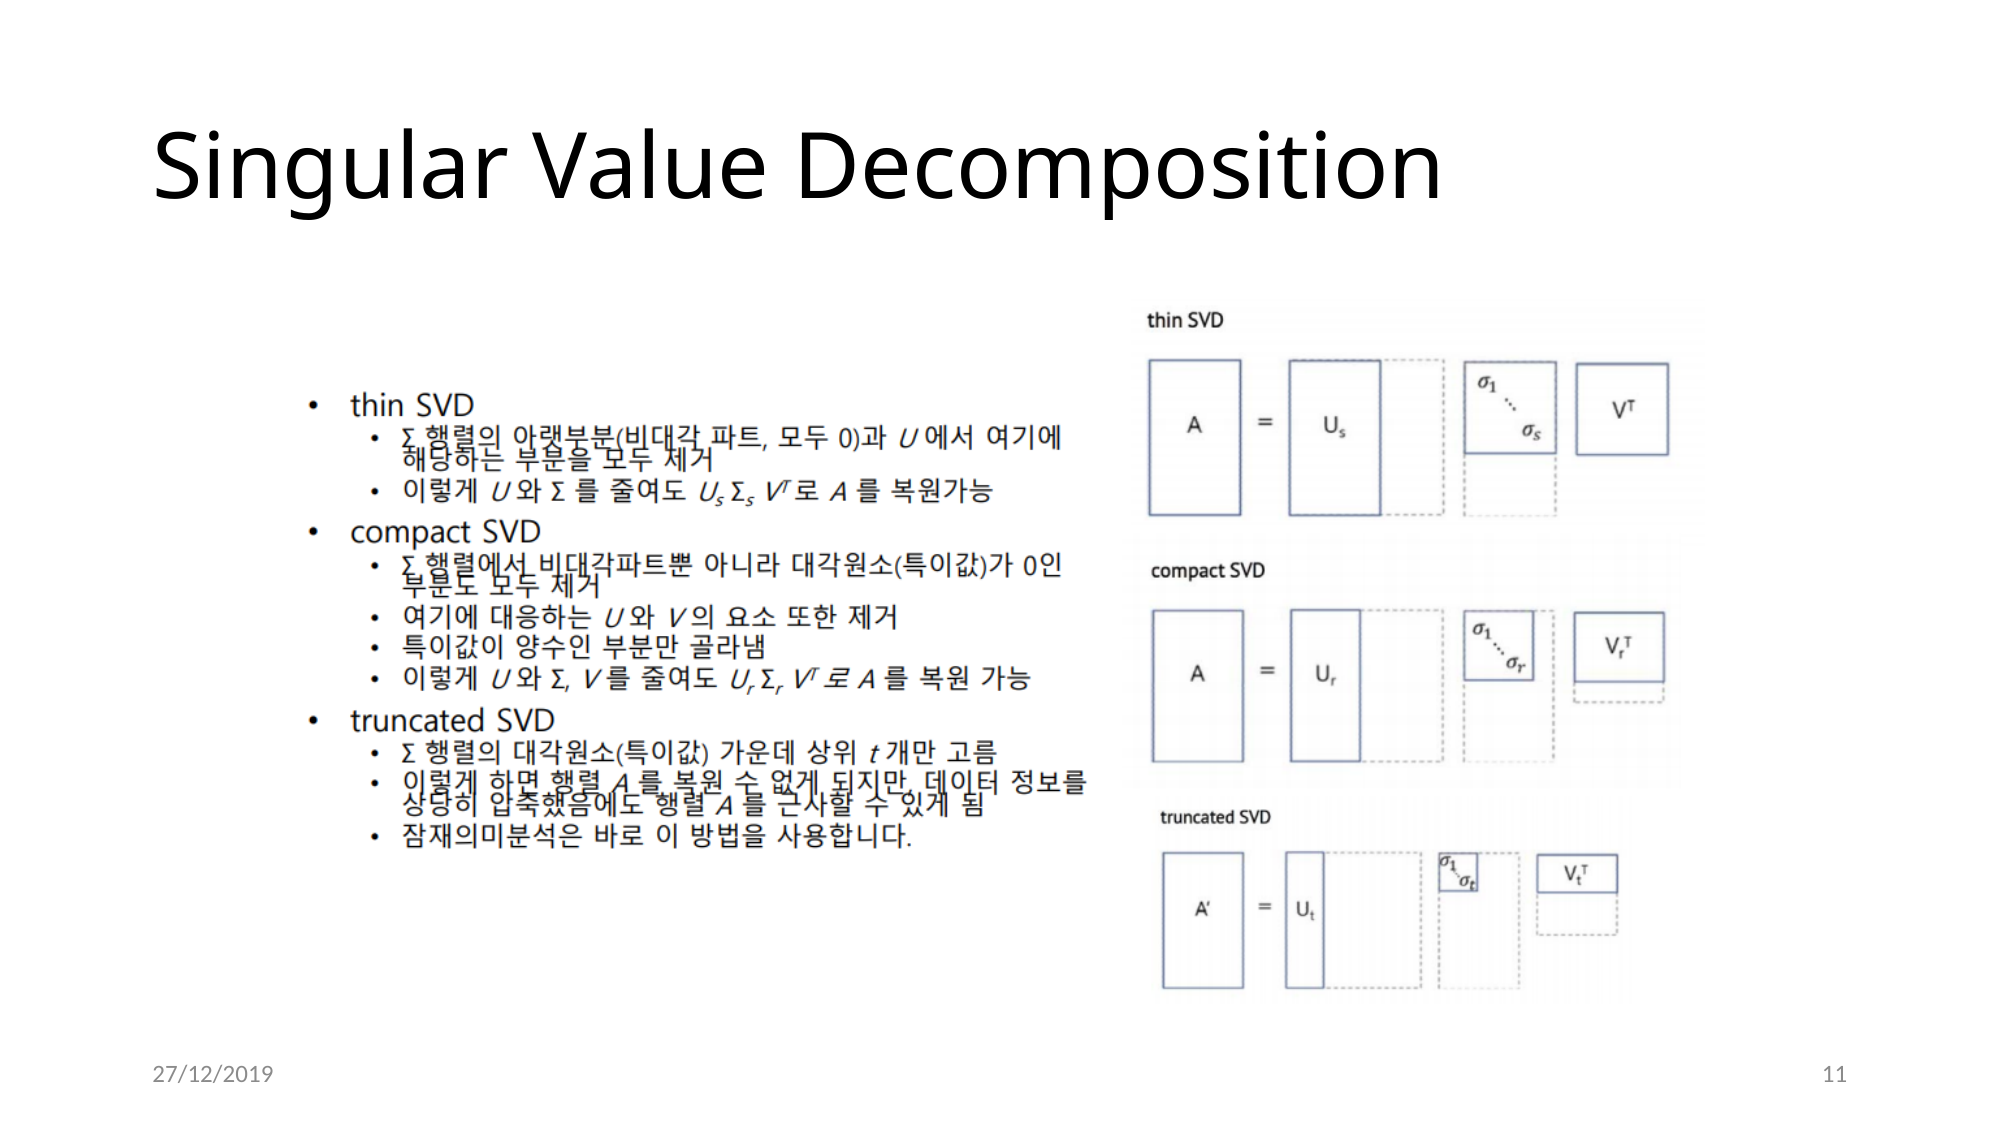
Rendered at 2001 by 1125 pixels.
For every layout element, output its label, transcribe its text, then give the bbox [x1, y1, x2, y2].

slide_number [137, 1042, 588, 1103]
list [284, 299, 1716, 1014]
slide_number 11 [1412, 1042, 1863, 1103]
title Singular Value Decomposition [137, 59, 1863, 278]
